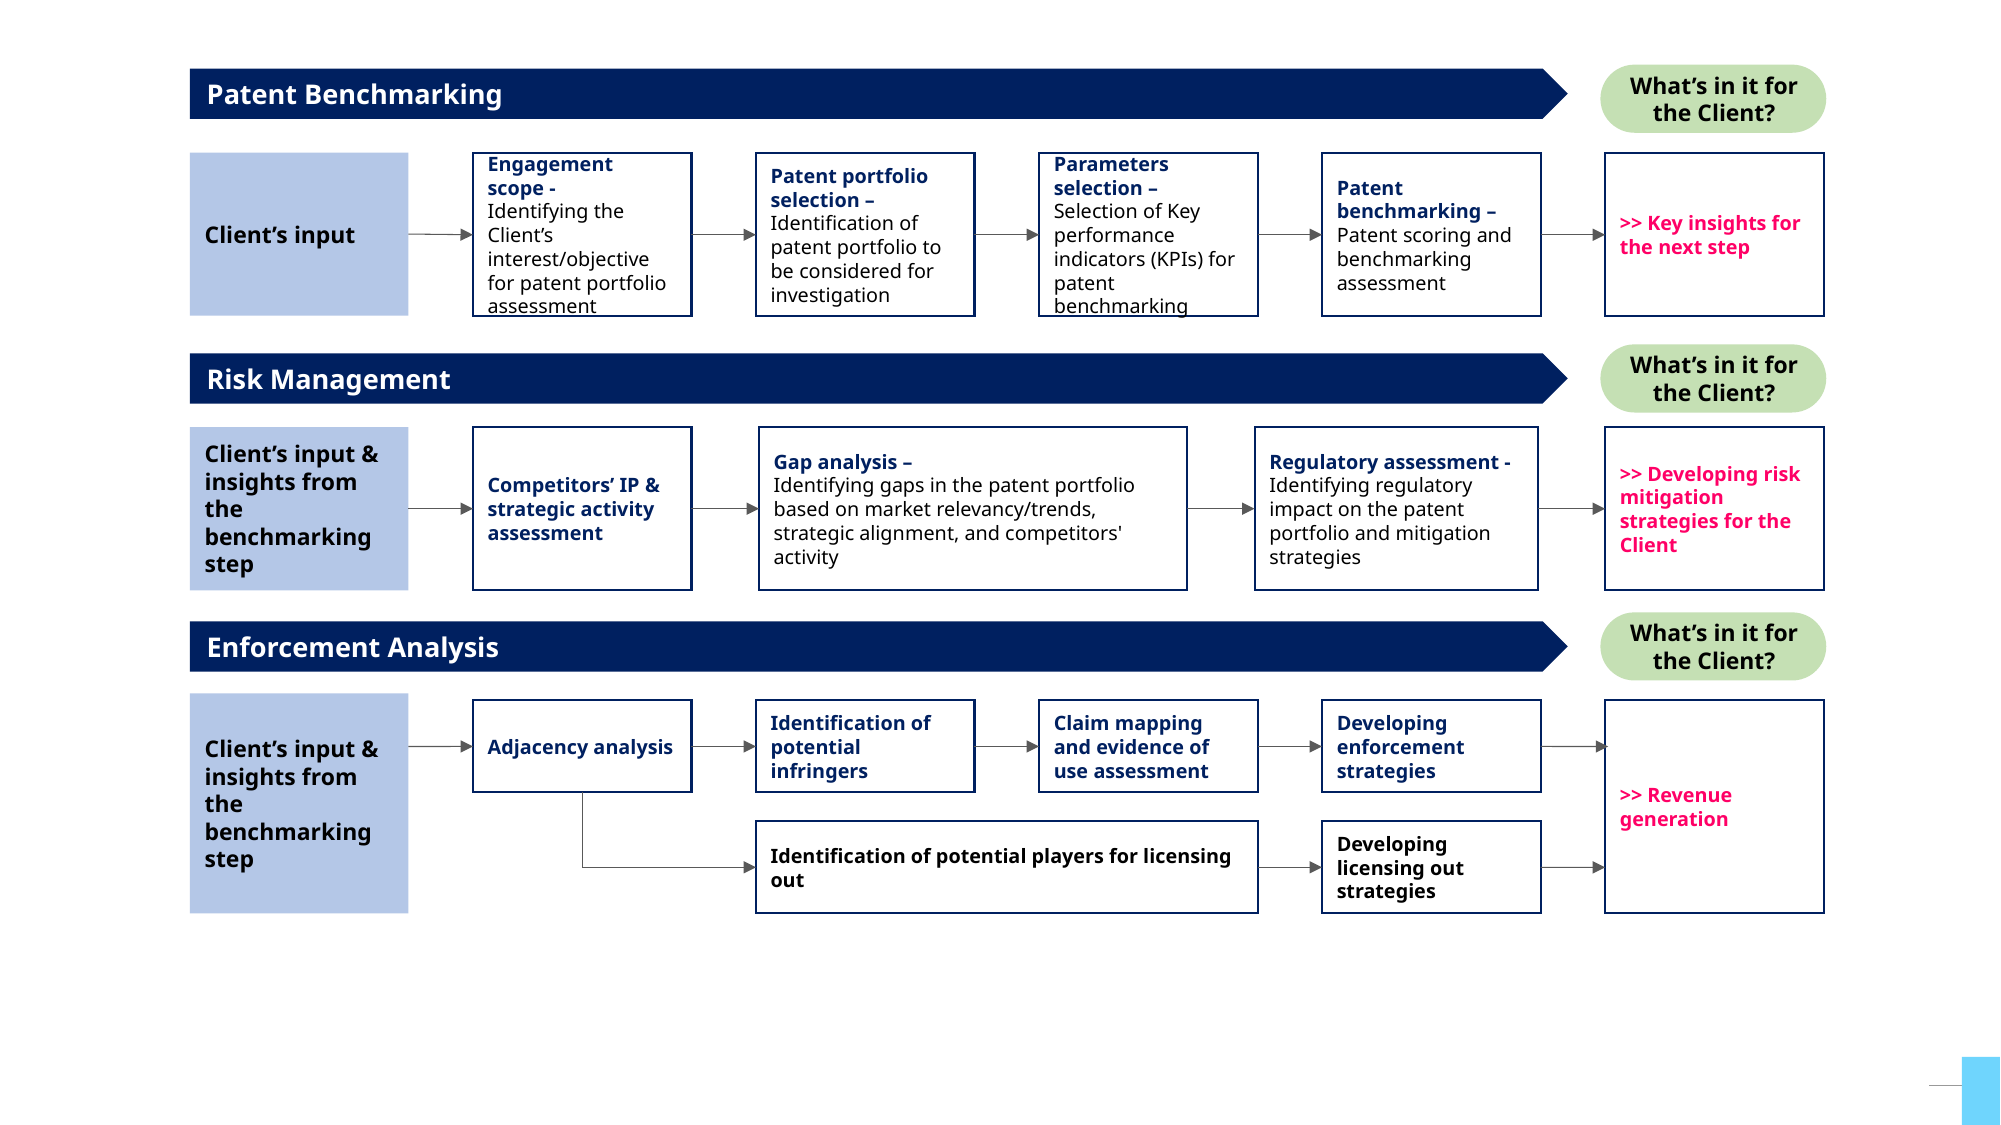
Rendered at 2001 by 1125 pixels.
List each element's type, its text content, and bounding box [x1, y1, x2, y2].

text_box >> Revenue generation [1604, 699, 1825, 914]
text_box Patent benchmarking – Patent scoring and benchmarking assessment [1321, 152, 1542, 317]
text_box Gap analysis – Identifying gaps in the patent portfolio based on market relevancy/trends, strategic alignment, and competitors' activity [758, 426, 1188, 591]
text_box Patent Benchmarking [189, 68, 1568, 119]
text_box Client’s input [189, 152, 409, 317]
text_box >> Key insights for the next step [1604, 152, 1825, 317]
text_box Patent portfolio selection – Identification of patent portfolio to be considered for investigation [755, 152, 976, 317]
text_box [631, 742, 707, 917]
text_box What’s in it for the Client? [1600, 612, 1827, 681]
text_box What’s in it for the Client? [1600, 344, 1827, 413]
text_box Developing licensing out strategies [1321, 820, 1542, 914]
text_box Developing enforcement strategies [1321, 699, 1542, 793]
text_box Engagement scope - Identifying the Client’s interest/objective for patent portfolio assessment [472, 152, 693, 317]
text_box Competitors’ IP & strategic activity assessment [472, 426, 693, 591]
text_box Adjacency analysis [472, 699, 693, 793]
text_box Risk Management [189, 353, 1568, 404]
text_box Identification of potential infringers [755, 699, 976, 793]
text_box Client’s input & insights from the benchmarking step [189, 426, 409, 591]
text_box Identification of potential players for licensing out [755, 820, 1259, 914]
text_box Regulatory assessment - Identifying regulatory impact on the patent portfolio and mitigation strategies [1254, 426, 1539, 591]
text_box >> Developing risk mitigation strategies for the Client [1604, 426, 1825, 591]
text_box Claim mapping and evidence of use assessment [1038, 699, 1259, 793]
text_box Client’s input & insights from the benchmarking step [189, 692, 409, 914]
text_box Parameters selection – Selection of Key performance indicators (KPIs) for patent benchmarking [1038, 152, 1259, 317]
text_box What’s in it for the Client? [1600, 64, 1827, 133]
text_box Enforcement Analysis [189, 621, 1568, 672]
